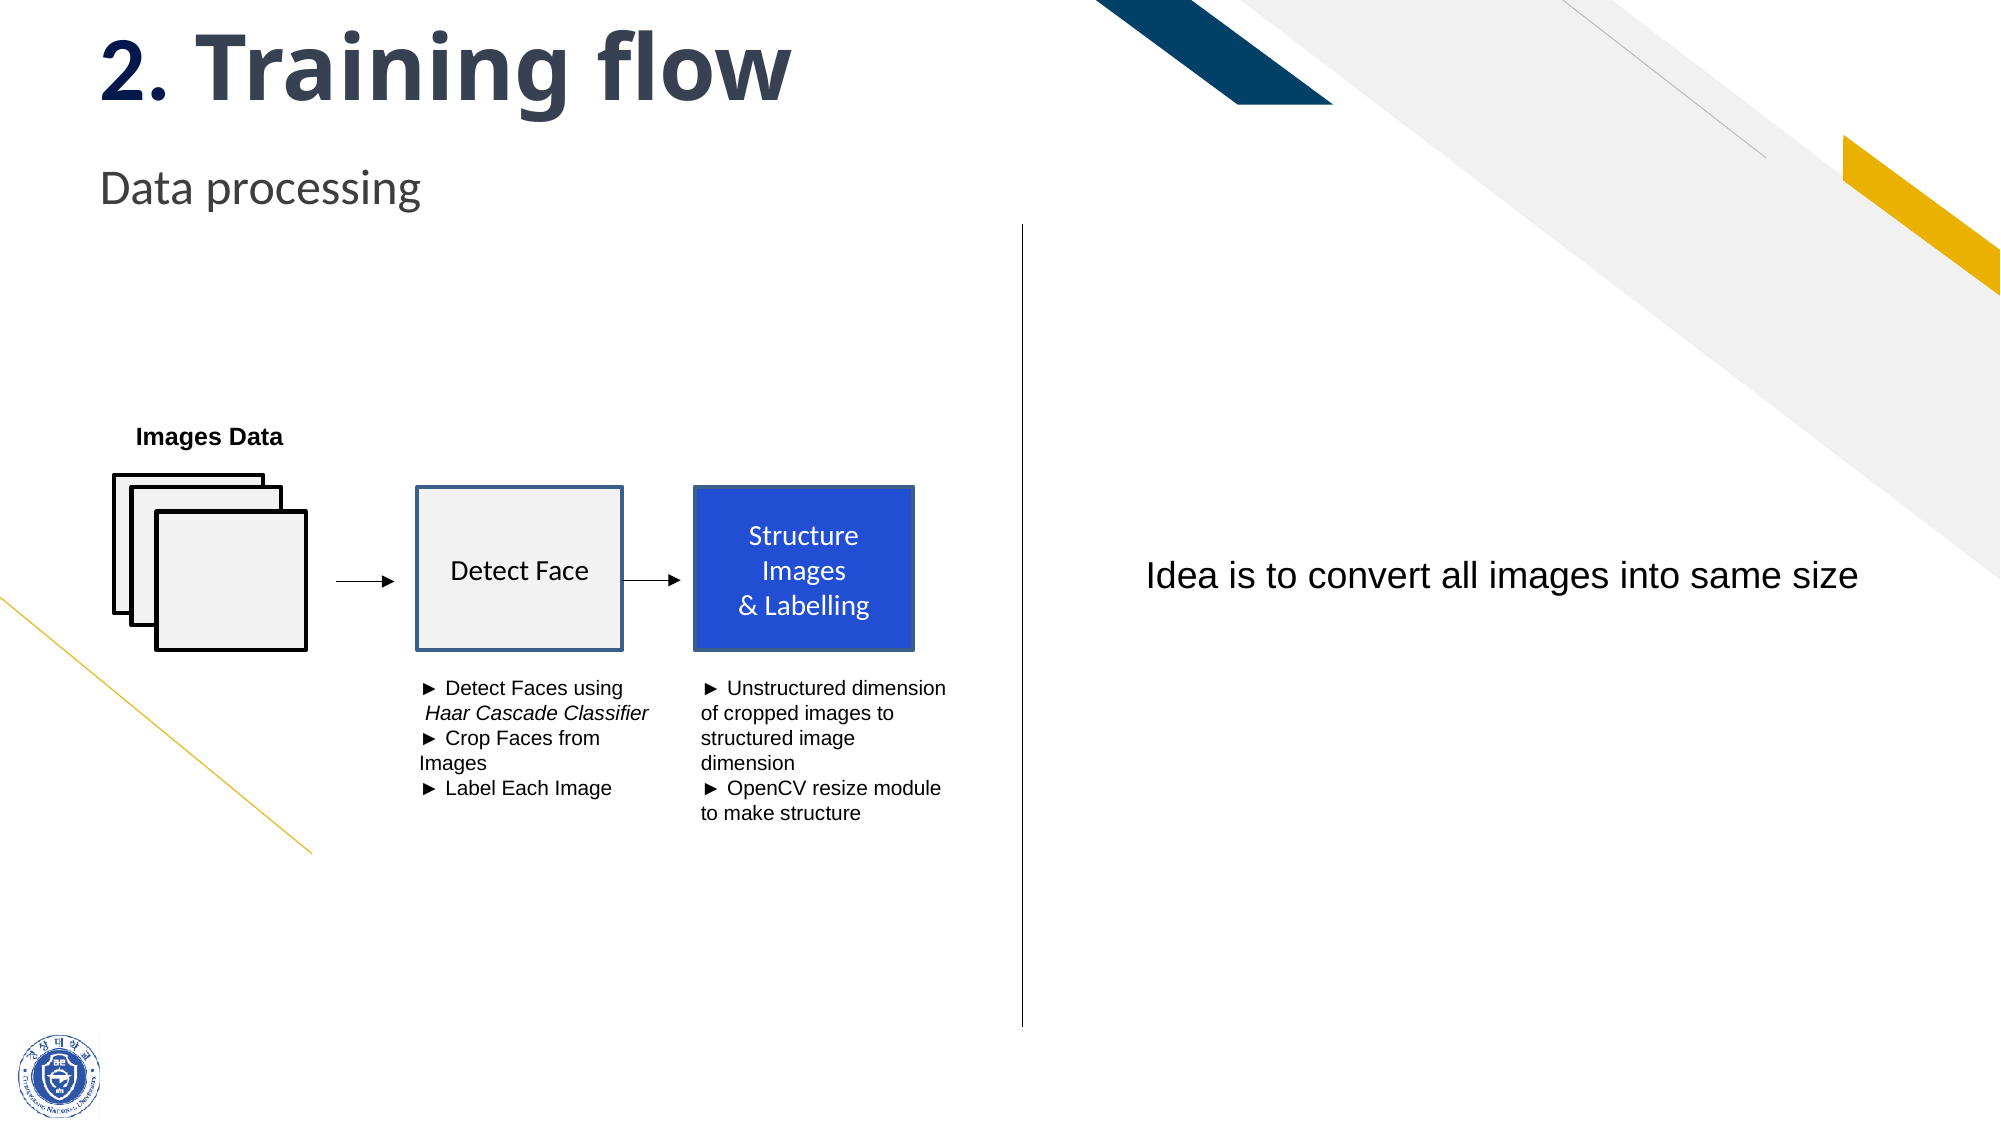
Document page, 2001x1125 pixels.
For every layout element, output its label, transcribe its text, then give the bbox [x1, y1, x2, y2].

title 2. Training flow [99, 8, 2000, 120]
text_box Images Data [121, 413, 312, 459]
text_box ► Unstructured dimension of cropped images to structured image dimension ► OpenCV resize module to make structure [685, 667, 963, 832]
picture [16, 1032, 100, 1121]
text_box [113, 474, 307, 651]
text_box Idea is to convert all images into same size [1130, 544, 1875, 604]
text_box Structure Images & Labelling [693, 485, 915, 652]
text_box ► Detect Faces using Haar Cascade Classifier ► Crop Faces from Images ► Label Each Image [404, 667, 681, 807]
list Data processing [99, 154, 970, 215]
text_box Detect Face [415, 485, 624, 652]
